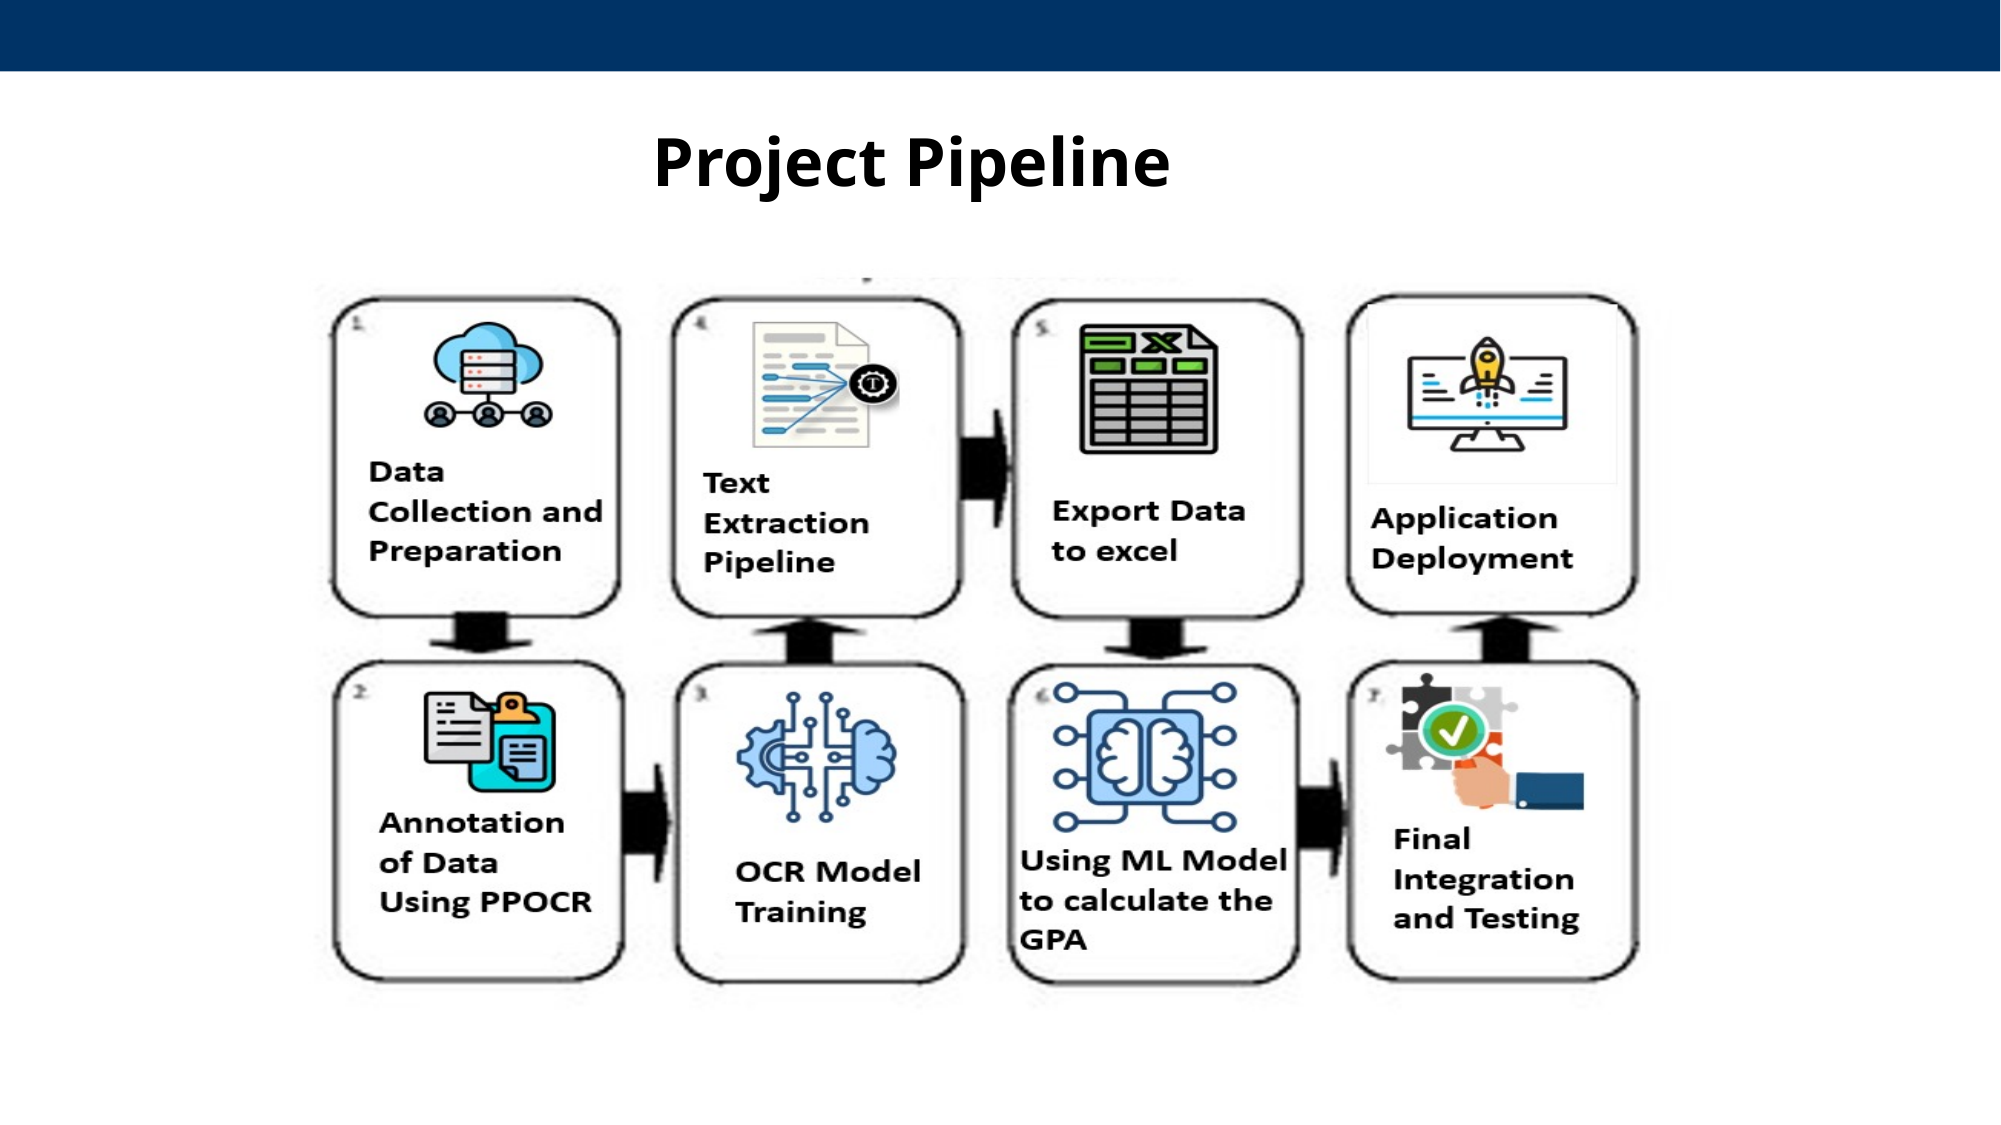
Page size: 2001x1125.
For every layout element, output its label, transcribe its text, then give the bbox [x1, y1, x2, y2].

text_box Project Pipeline [637, 112, 1638, 208]
picture [259, 249, 1713, 1038]
